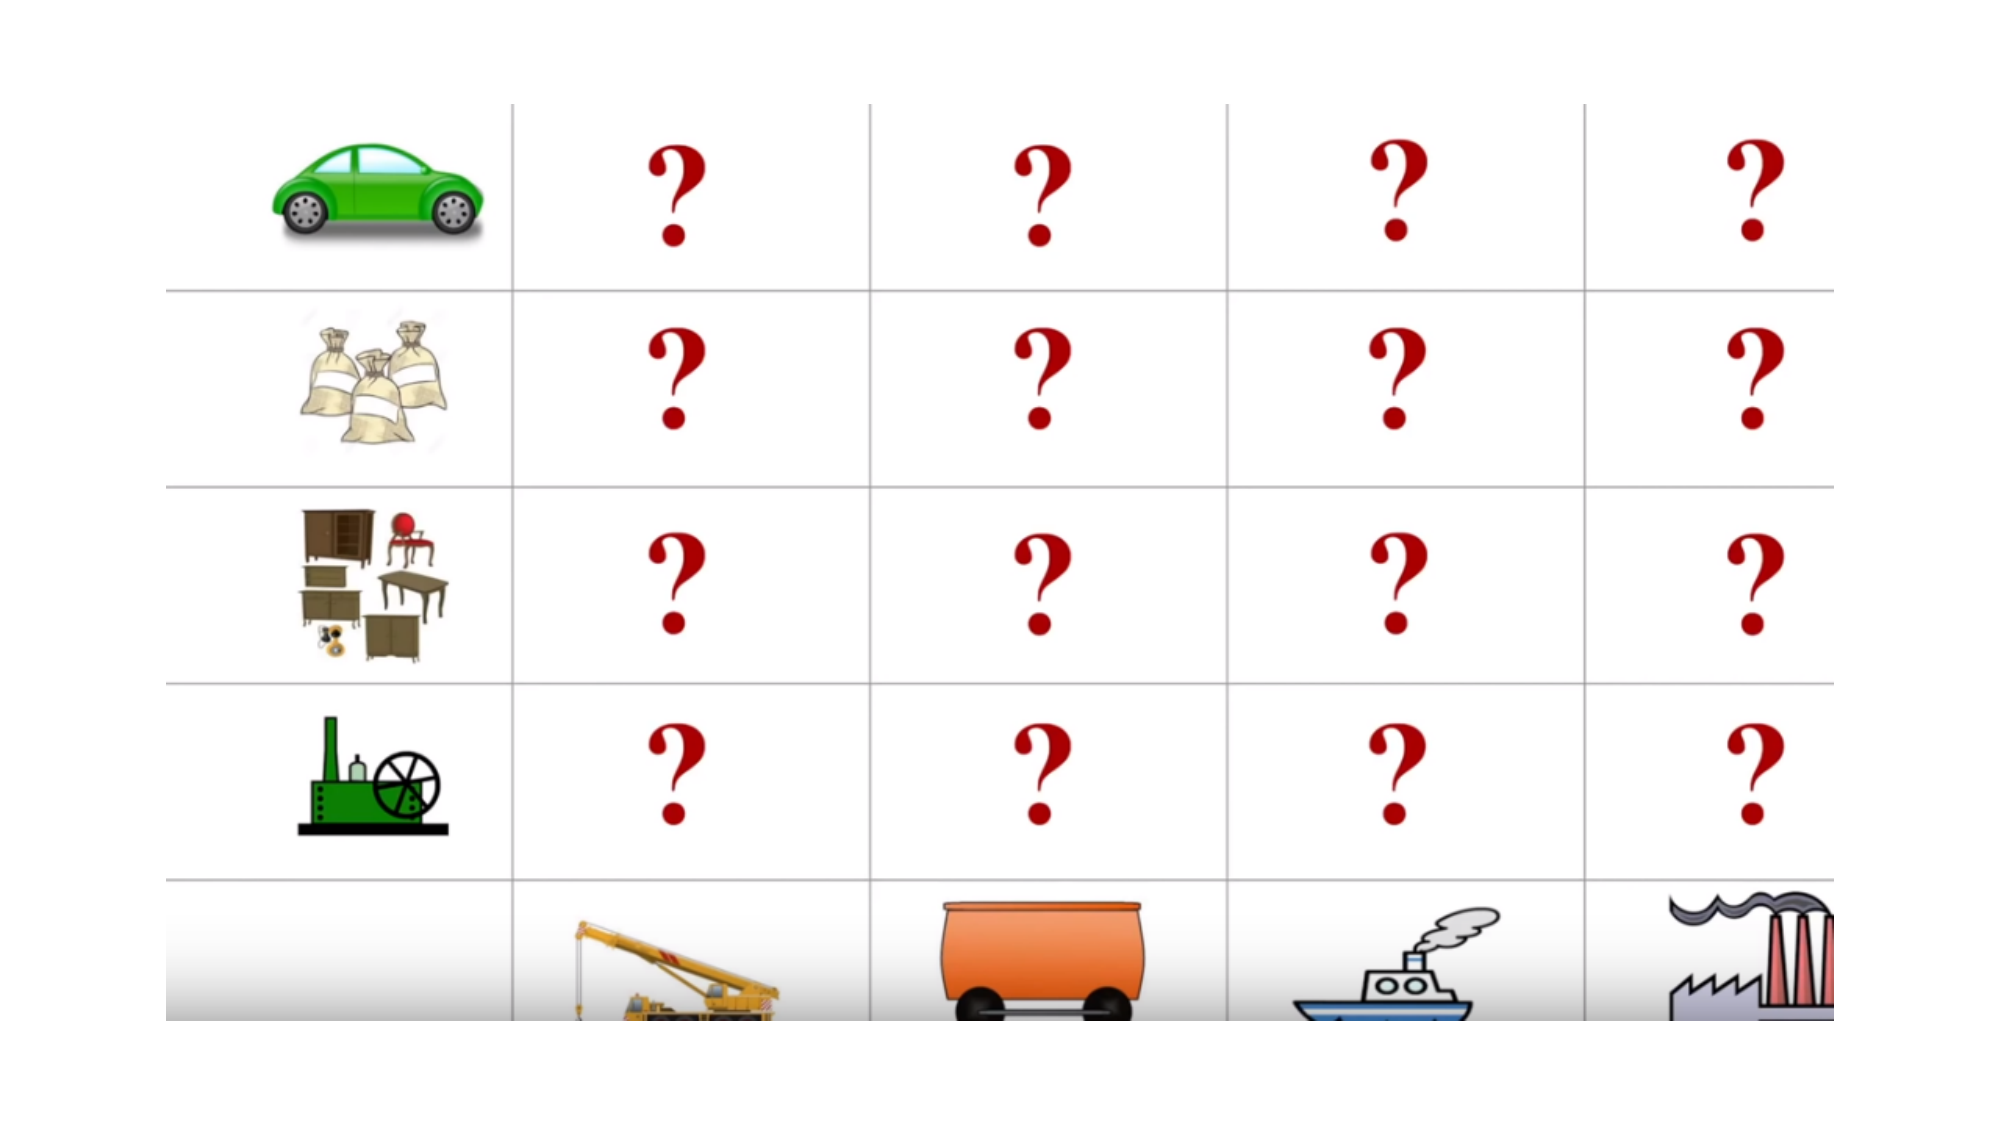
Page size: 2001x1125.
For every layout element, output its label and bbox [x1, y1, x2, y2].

picture [166, 104, 1834, 1021]
